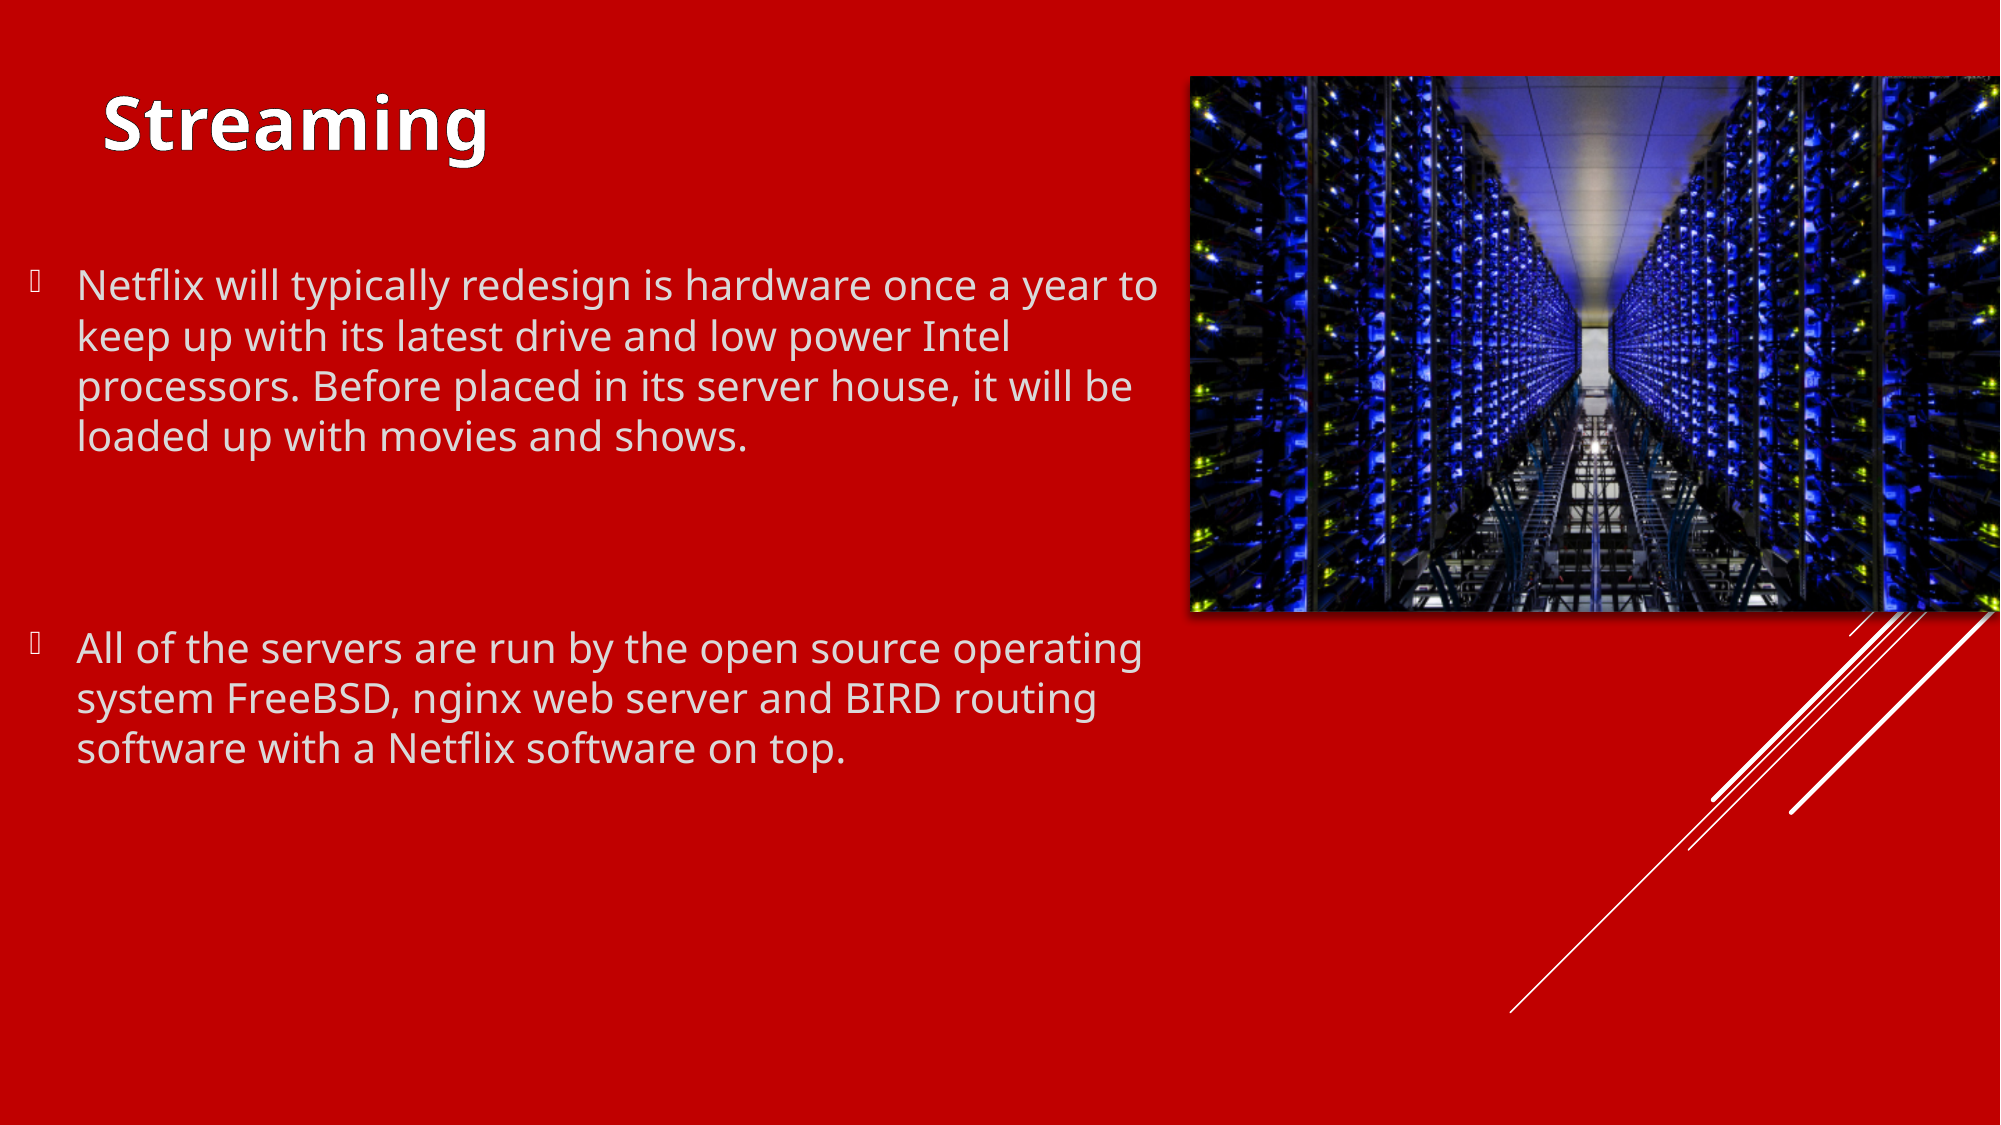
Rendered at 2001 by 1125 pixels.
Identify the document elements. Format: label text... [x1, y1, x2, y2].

list Netflix will typically redesign is hardware once a year to keep up with its latest drive and low power Intel processors. Before placed in its server house, it will be loaded up with movies and shows. All of the servers are run by the open source operating system FreeBSD, nginx web server and BIRD routing software with a Netflix software on top. [14, 251, 1190, 845]
picture [1188, 75, 2000, 612]
title Streaming [86, 32, 530, 208]
